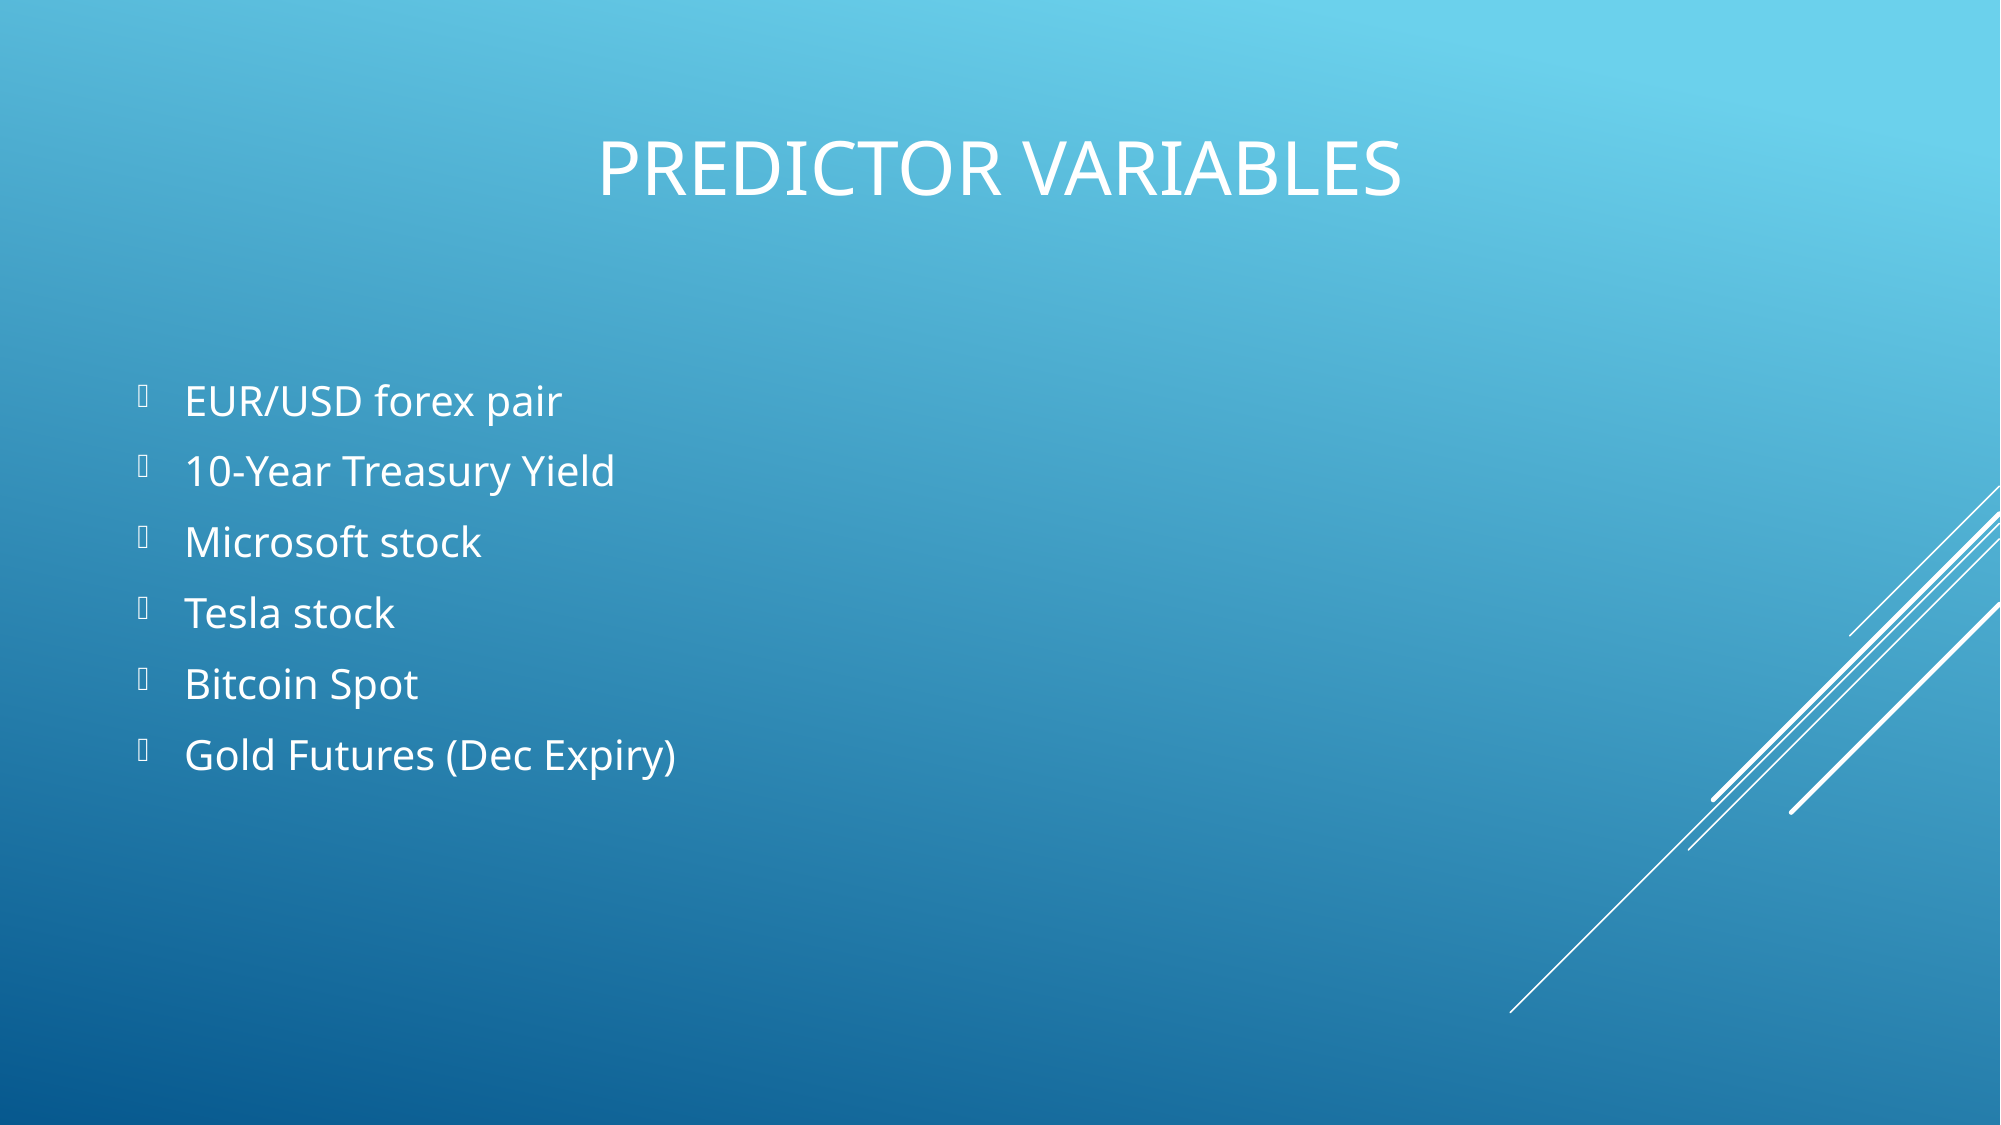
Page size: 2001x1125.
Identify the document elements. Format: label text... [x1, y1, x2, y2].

list EUR/USD forex pair 10-Year Treasury Yield Microsoft stock Tesla stock Bitcoin Spot Gold Futures (Dec Expiry) [122, 279, 1523, 873]
title Predictor variables [300, 41, 1700, 289]
